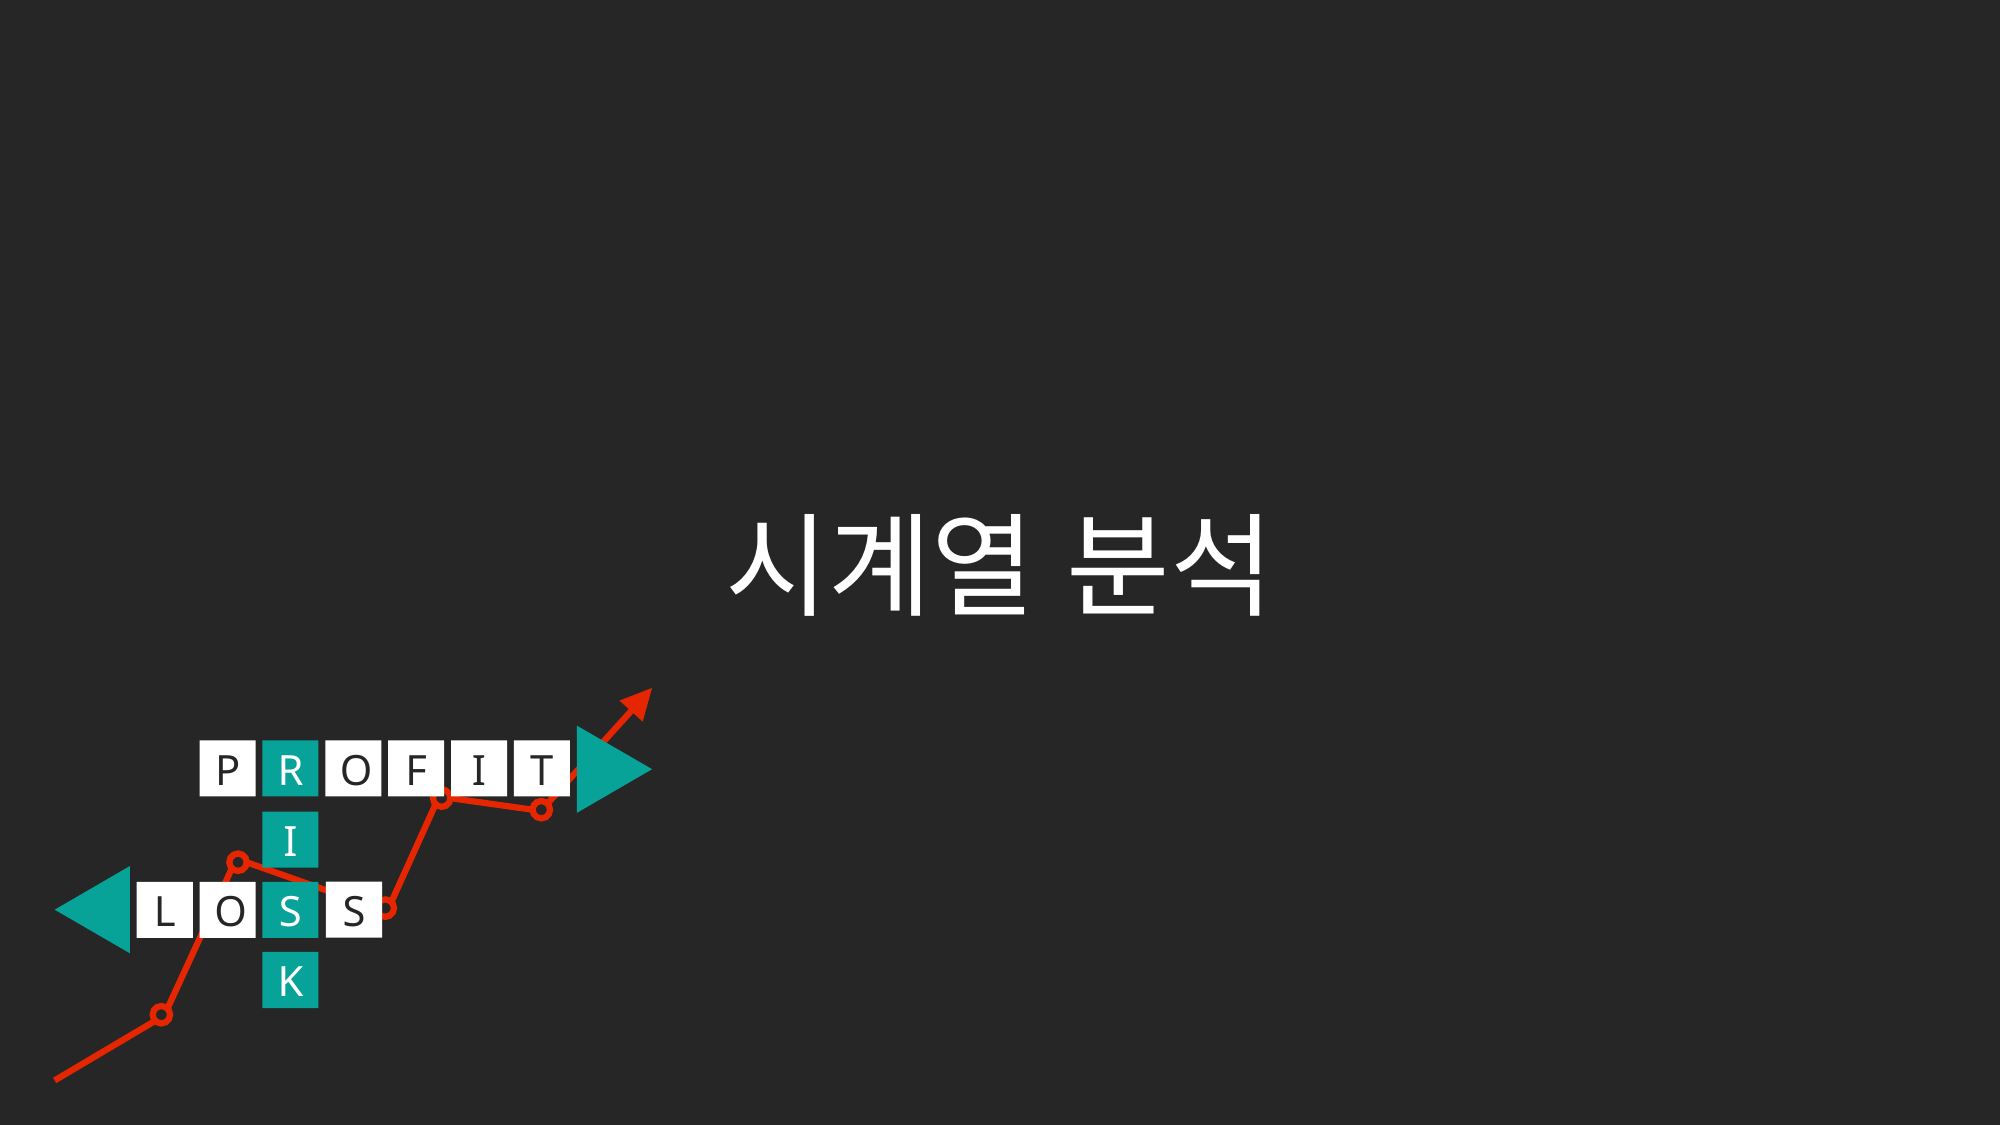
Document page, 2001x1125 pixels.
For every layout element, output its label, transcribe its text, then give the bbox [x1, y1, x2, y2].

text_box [54, 1009, 653, 1081]
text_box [54, 725, 653, 1009]
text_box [54, 687, 653, 725]
text_box 시계열 분석 [710, 487, 1407, 638]
